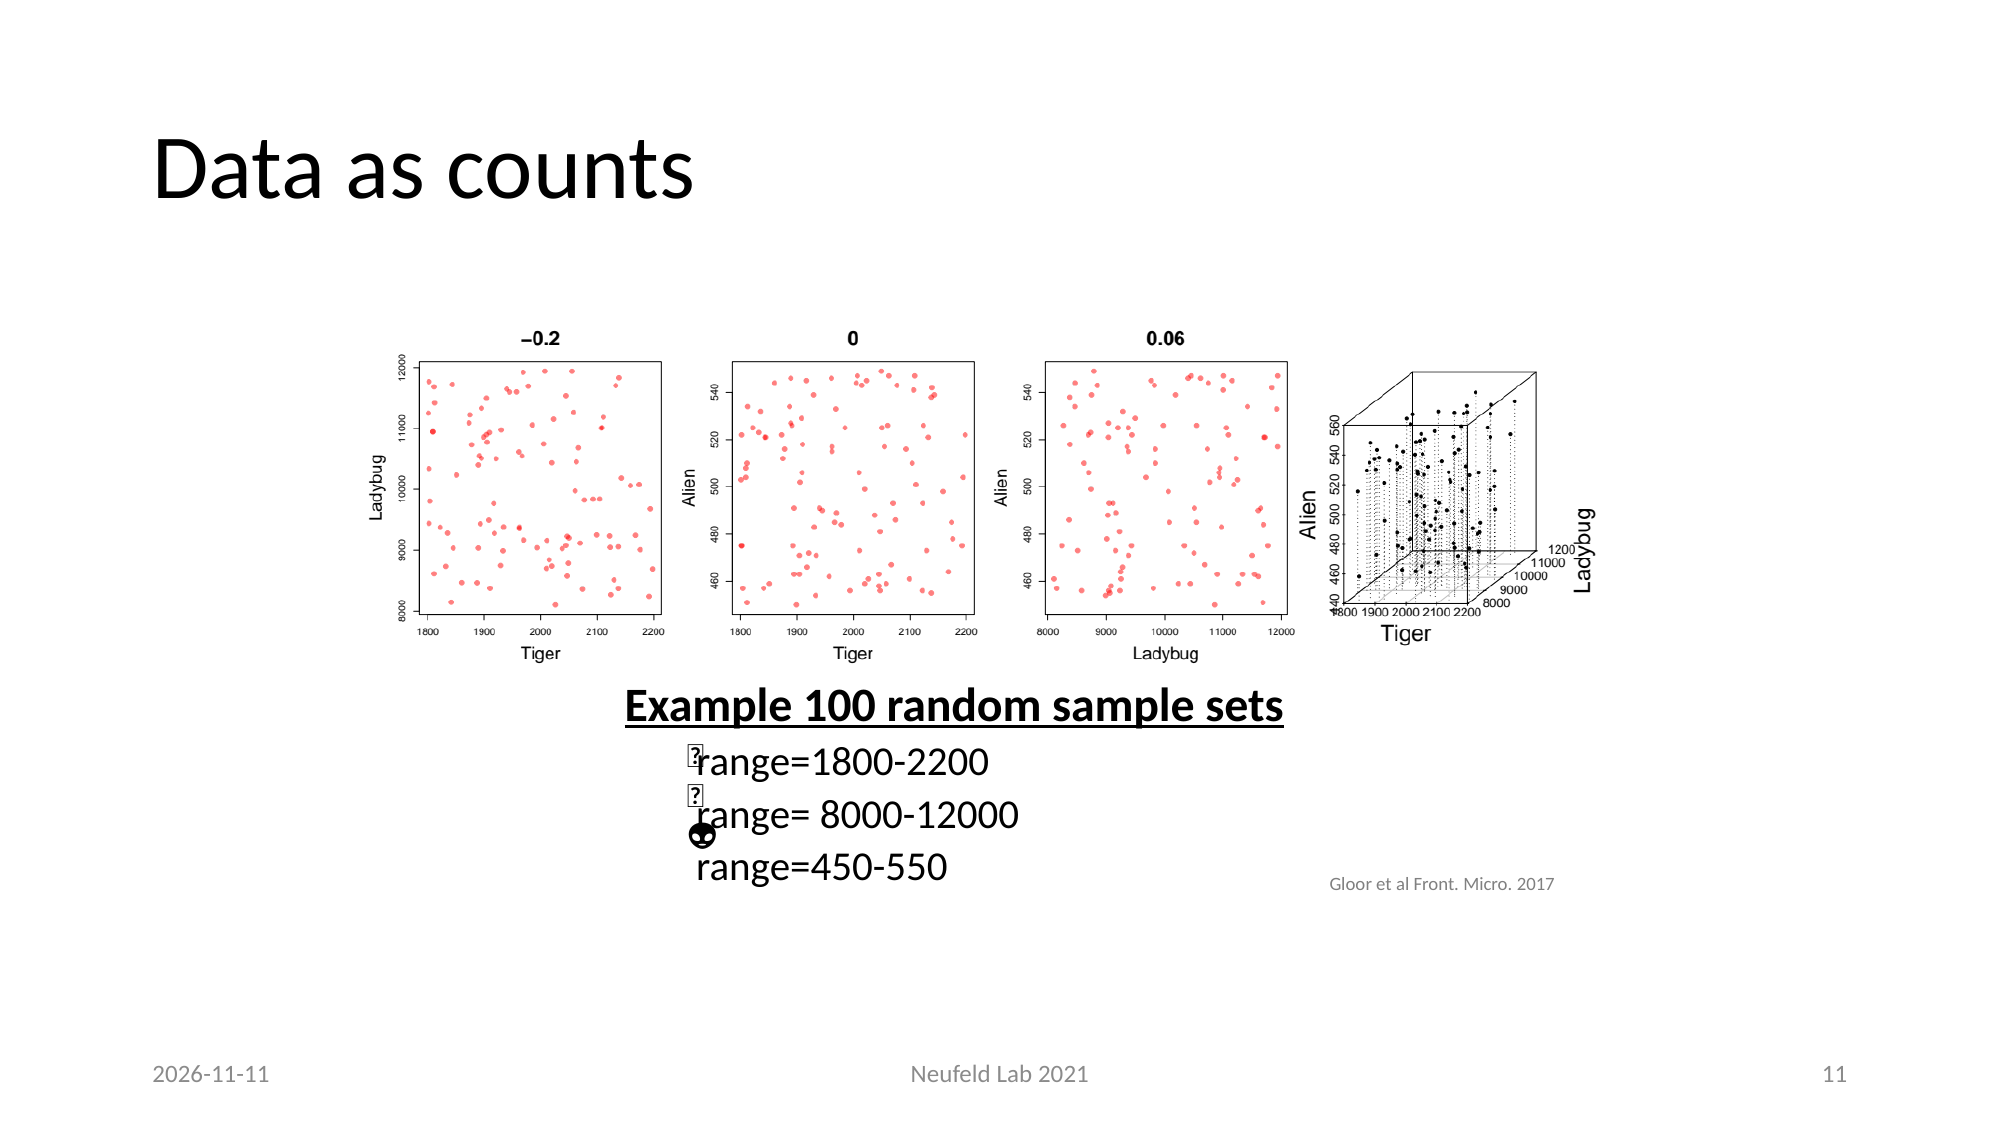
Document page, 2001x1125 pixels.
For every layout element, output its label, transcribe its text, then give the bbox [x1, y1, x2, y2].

picture [360, 314, 1609, 671]
footer Neufeld Lab 2021 [662, 1042, 1338, 1103]
text_box 🐯 🐞 👽 [672, 726, 800, 863]
list Example 100 random sample sets range=1800-2200 range= 8000-12000 range=450-550 [609, 672, 1314, 903]
slide_number 11 [1412, 1042, 1863, 1103]
title Data as counts [137, 59, 1863, 278]
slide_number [137, 1042, 588, 1103]
text_box Gloor et al Front. Micro. 2017 [1314, 864, 1570, 902]
